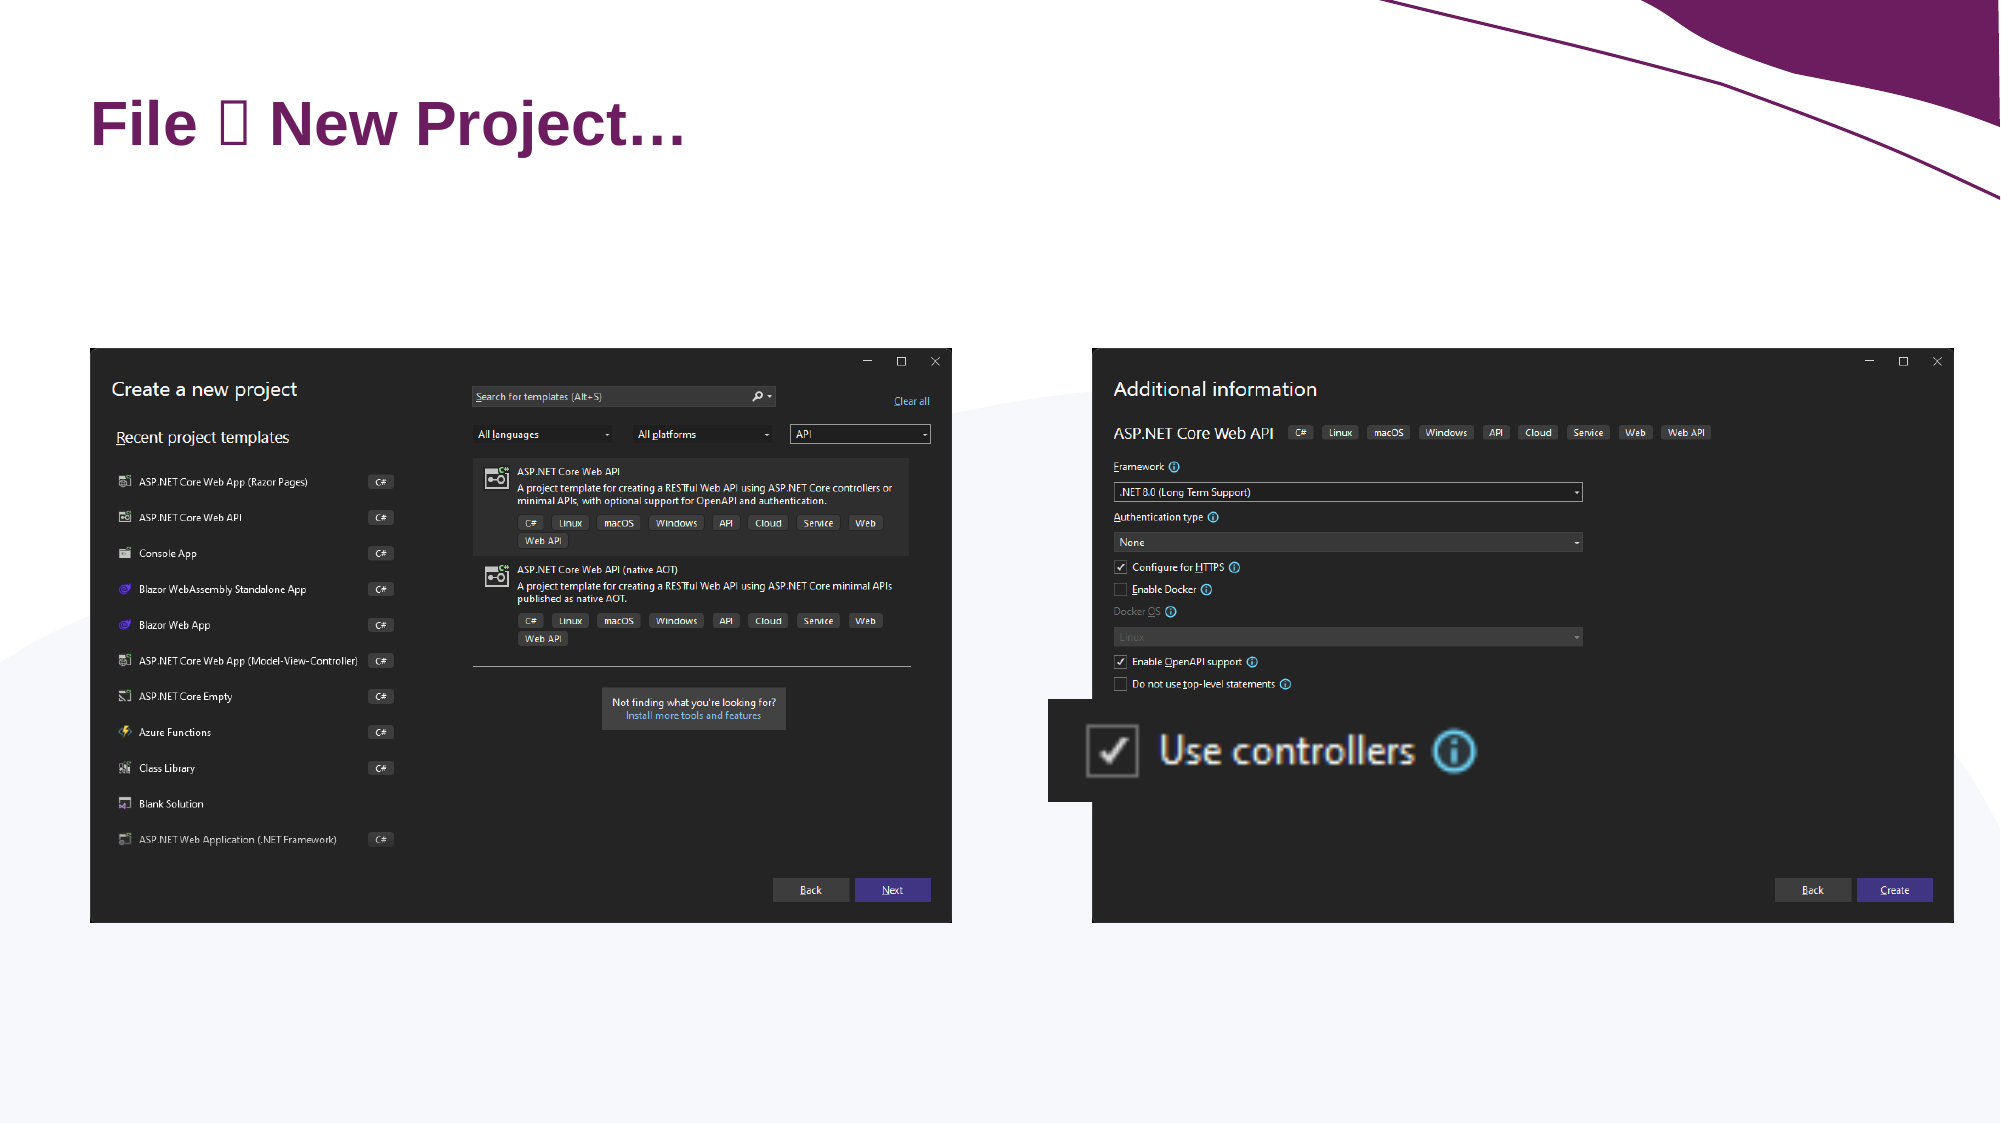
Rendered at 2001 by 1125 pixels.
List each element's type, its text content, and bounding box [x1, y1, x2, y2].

picture [1048, 348, 1954, 923]
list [90, 348, 952, 923]
title File  New Project… [90, 91, 1910, 278]
